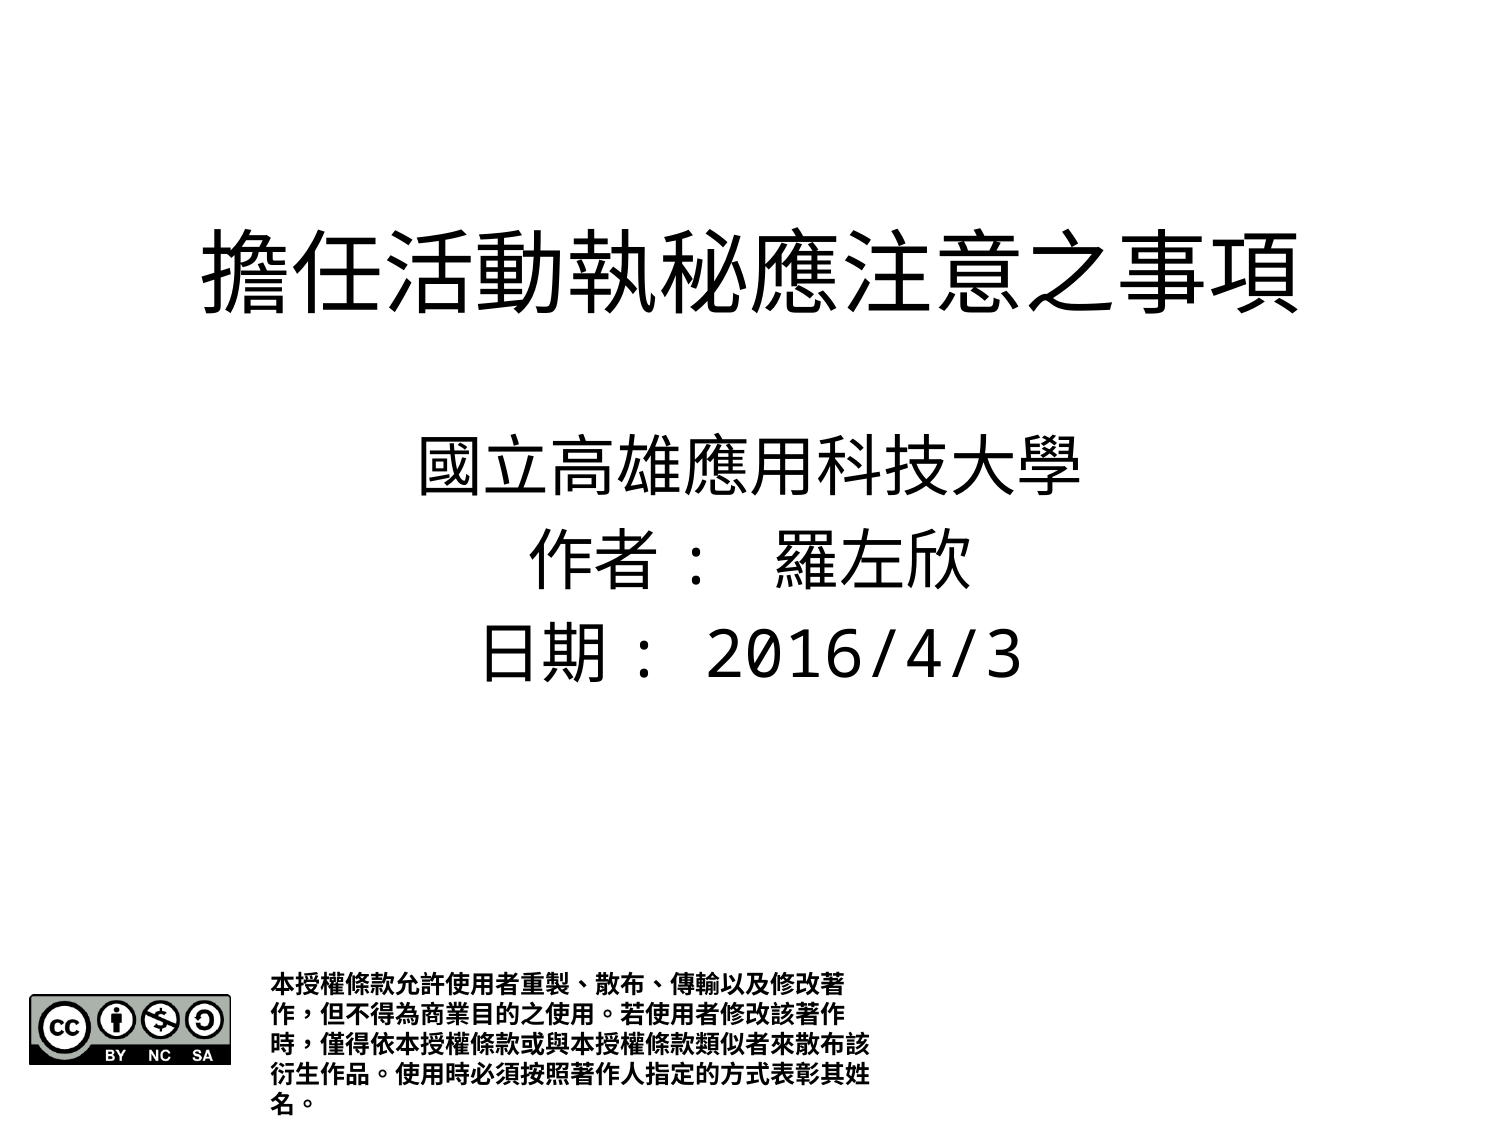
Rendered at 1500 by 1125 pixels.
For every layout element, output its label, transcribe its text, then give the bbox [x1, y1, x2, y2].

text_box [29, 961, 904, 1099]
subtitle 國立高雄應用科技大學 作者: 羅左欣 日期: 2016/4/3 [225, 416, 1275, 705]
title 擔任活動執秘應注意之事項 [112, 149, 1388, 391]
